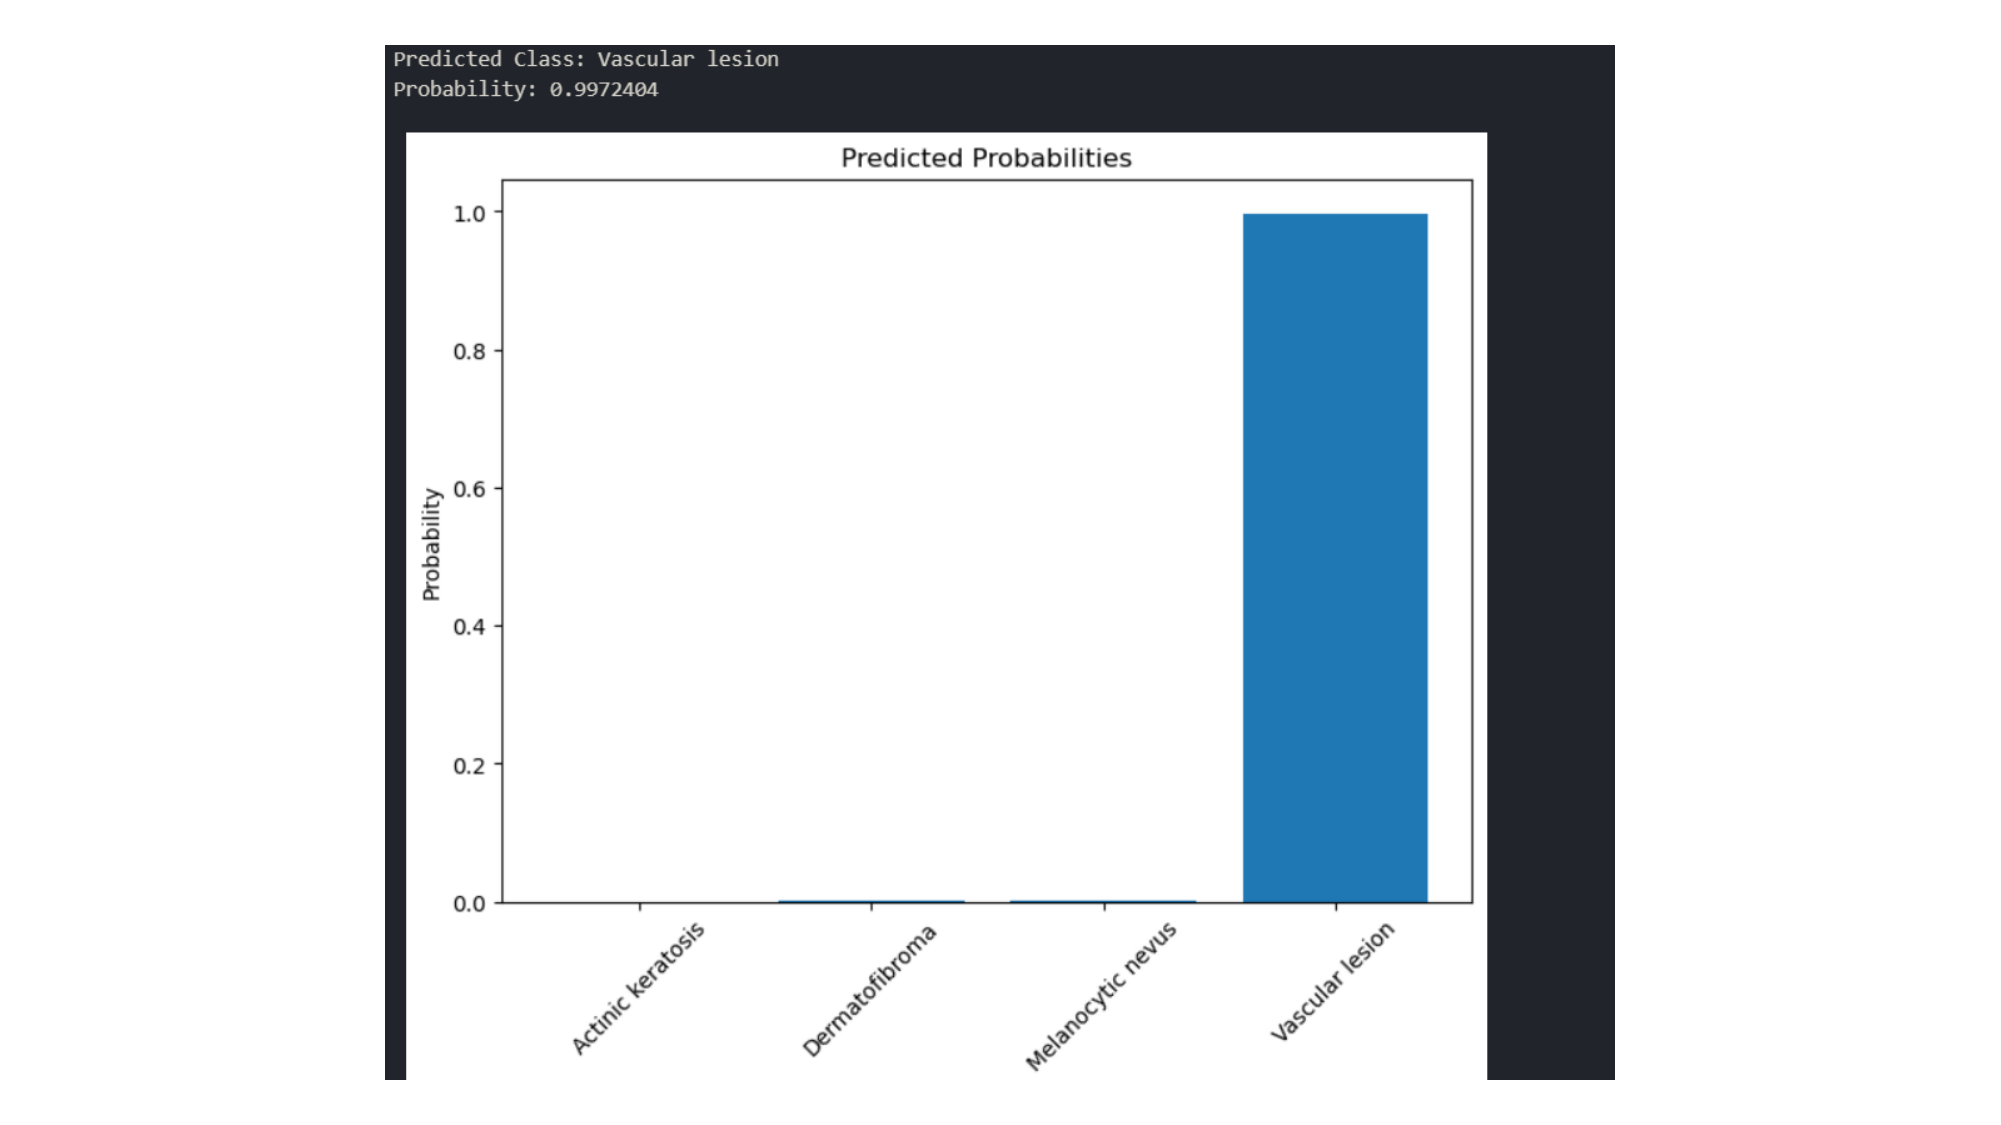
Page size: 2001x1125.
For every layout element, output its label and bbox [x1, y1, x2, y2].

picture [385, 44, 1615, 1080]
